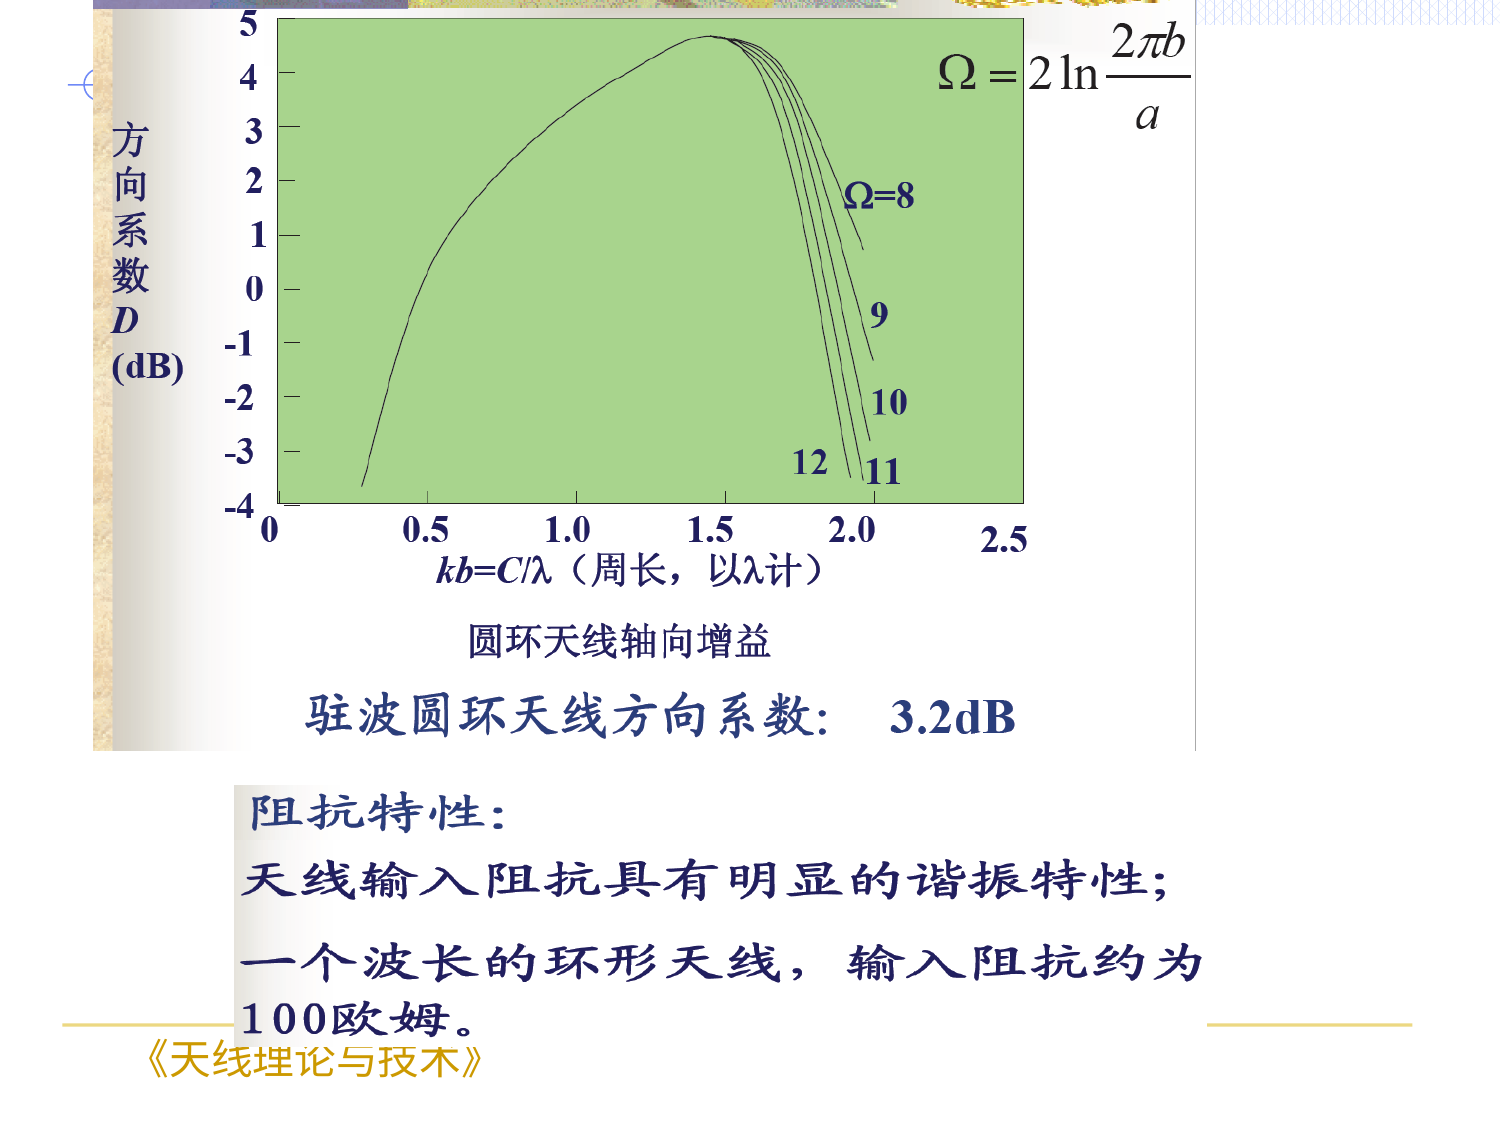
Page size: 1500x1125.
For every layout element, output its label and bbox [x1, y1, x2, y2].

picture [234, 785, 1207, 1047]
list [93, 0, 1196, 751]
